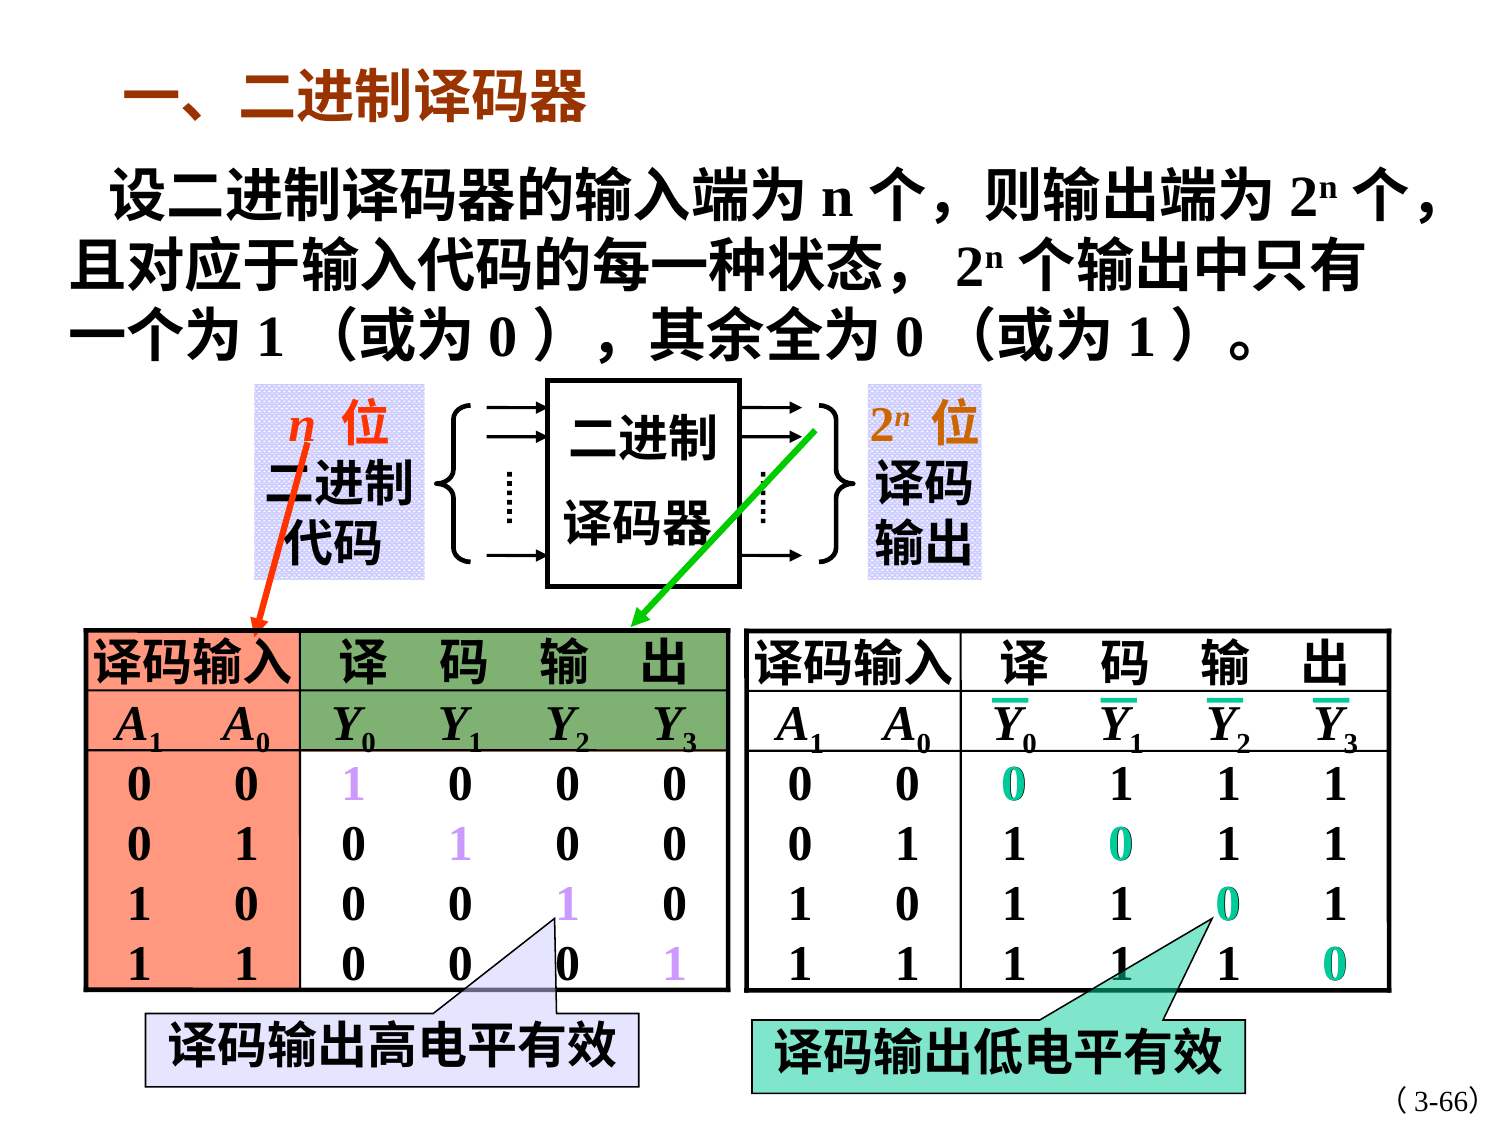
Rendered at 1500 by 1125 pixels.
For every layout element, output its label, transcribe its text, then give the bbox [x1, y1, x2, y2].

text_box 一、二进制译码器 [107, 37, 758, 137]
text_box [254, 430, 816, 638]
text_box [746, 630, 1390, 991]
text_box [254, 380, 982, 587]
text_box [85, 630, 729, 990]
text_box 译码输出低电平有效 [752, 991, 1246, 1094]
text_box 译码输出高电平有效 [145, 990, 639, 1087]
text_box 设二进制译码器的输入端为n个，则输出端为2n个，且对应于输入代码的每一种状态，2n个输出中只有一个为1（或为0），其余全为0（或为1）。 [53, 150, 1428, 376]
slide_number （3-66） [1200, 1074, 1500, 1125]
